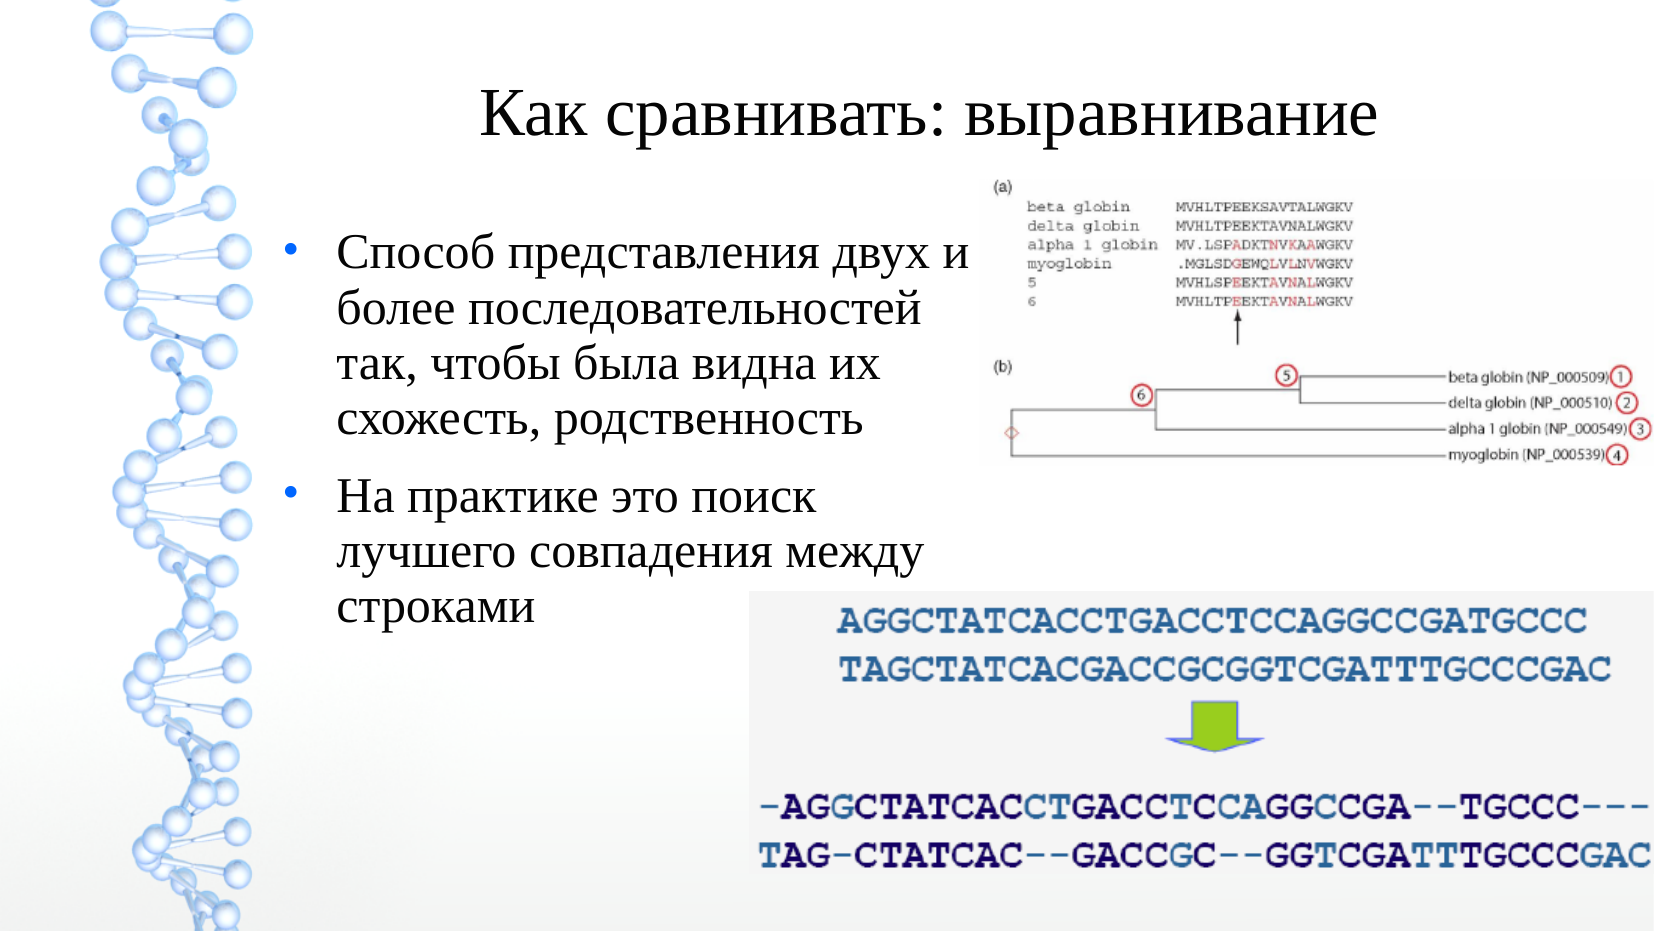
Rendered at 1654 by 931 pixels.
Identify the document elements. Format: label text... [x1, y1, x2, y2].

picture [0, 0, 1654, 931]
text_box Как сравнивать: выравнивание [265, 35, 1595, 189]
text_box Способ представления двух и более последовательностей так, чтобы была видна их схожесть, родственность На практике это поиск лучшего совпадения между строками [265, 224, 993, 764]
